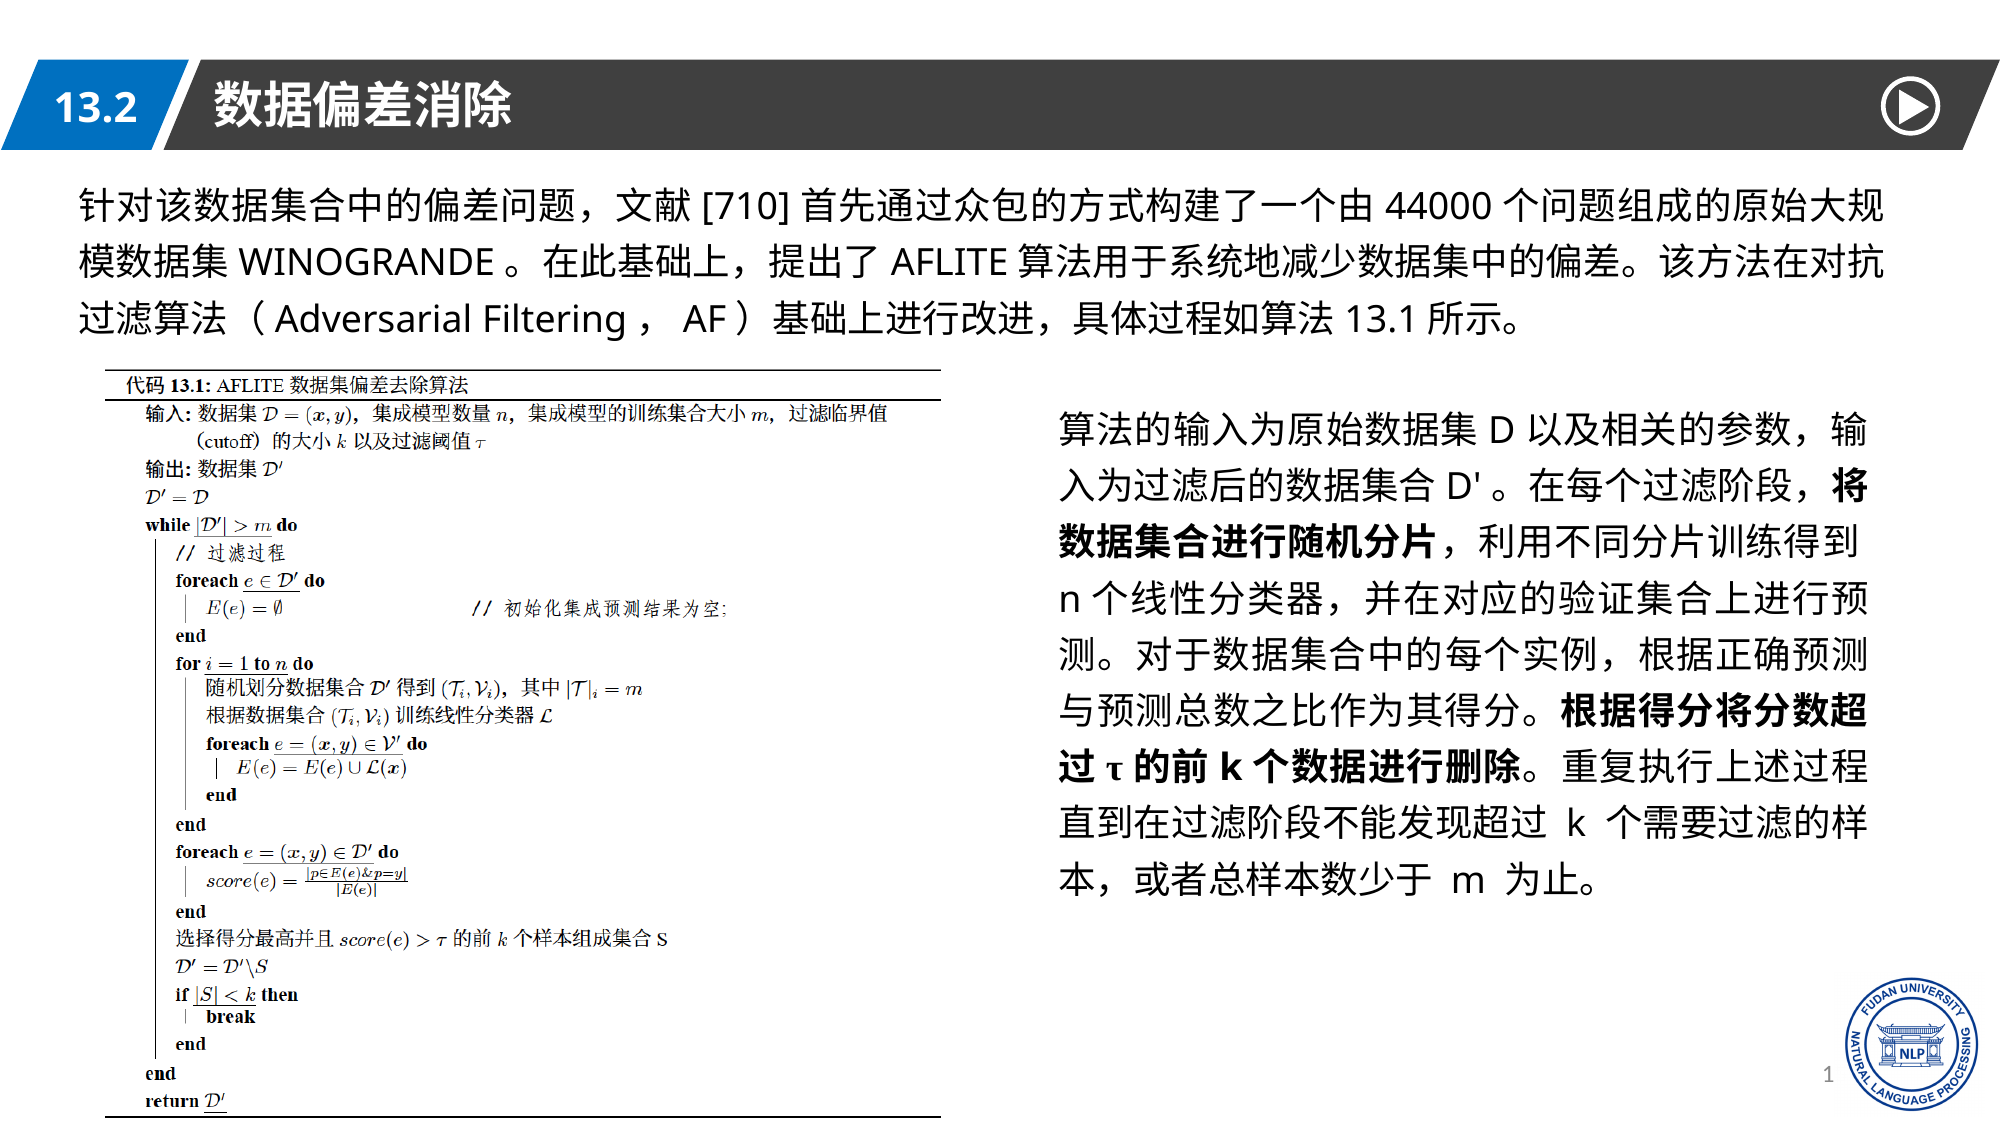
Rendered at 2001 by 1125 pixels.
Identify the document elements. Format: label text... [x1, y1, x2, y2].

picture [1834, 972, 1985, 1117]
picture [94, 357, 957, 1125]
text_box [1, 116, 157, 150]
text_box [1883, 78, 1939, 134]
text_box [163, 59, 2000, 150]
text_box 针对该数据集合中的偏差问题，文献[710]首先通过众包的方式构建了一个由44000个问题组成的原始大规模数据集WINOGRANDE。在此基础上，提出了AFLITE算法用于系统地减少数据集中的偏差。该方法在对抗过滤算法（Adversarial Filtering，AF）基础上进行改进，具体过程如算法13.1所示。 [63, 163, 1900, 347]
slide_number 15 [1412, 1042, 1863, 1103]
text_box 数据偏差消除 [198, 66, 529, 142]
text_box 13.2 [15, 73, 177, 138]
text_box [32, 59, 189, 89]
text_box 算法的输入为原始数据集D以及相关的参数，输入为过滤后的数据集合D'。在每个过滤阶段，将数据集合进行随机分片，利用不同分片训练得到n个线性分类器，并在对应的验证集合上进行预测。对于数据集合中的每个实例，根据正确预测与预测总数之比作为其得分。根据得分将分数超过τ的前k个数据进行删除。重复执行上述过程直到在过滤阶段不能发现超过 k 个需要过滤的样本，或者总样本数少于 m 为止。 [1043, 387, 1884, 908]
